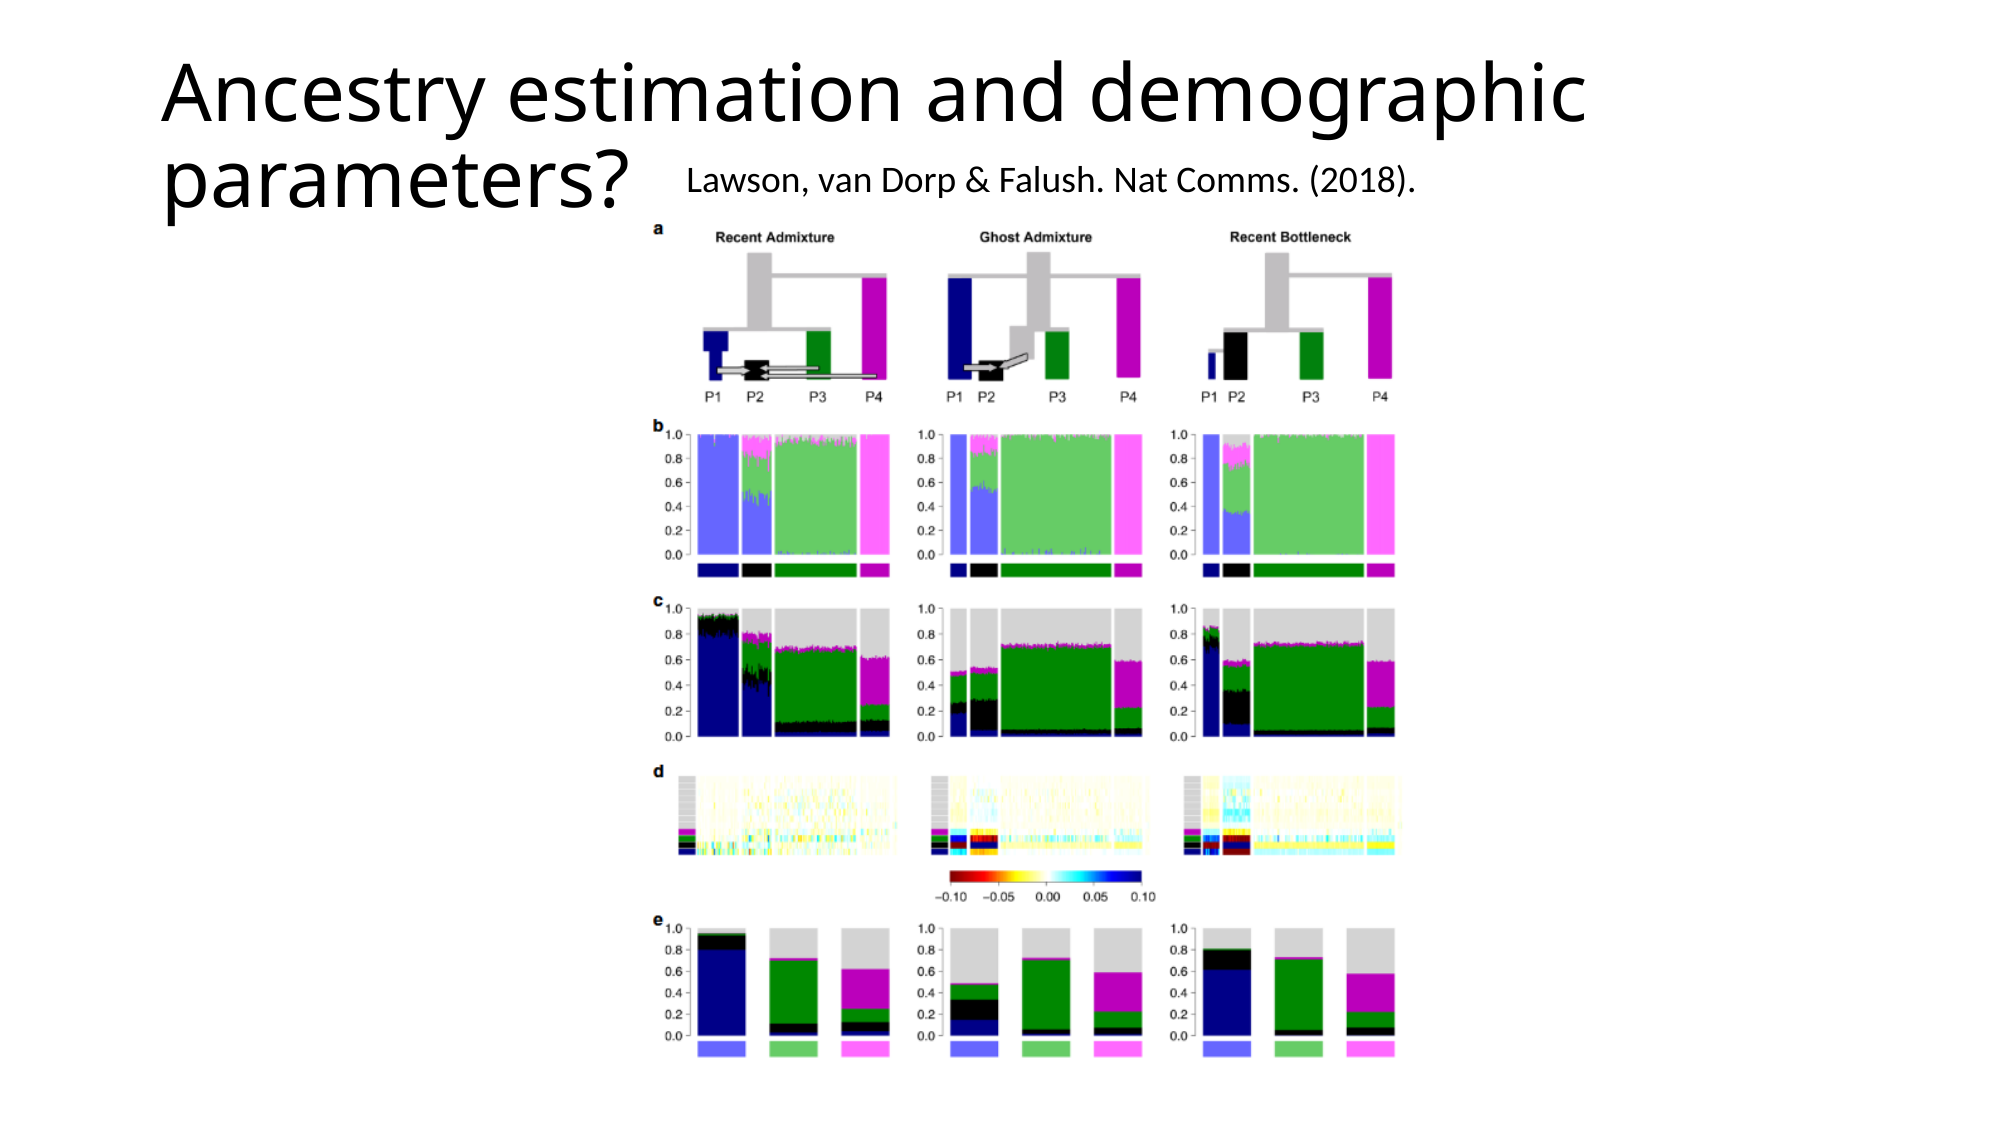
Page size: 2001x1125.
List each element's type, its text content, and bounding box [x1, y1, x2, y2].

title Ancestry estimation and demographic parameters? [146, 45, 1882, 233]
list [622, 208, 1411, 1069]
text_box Lawson, van Dorp & Falush. Nat Comms. (2018). [671, 147, 1433, 208]
